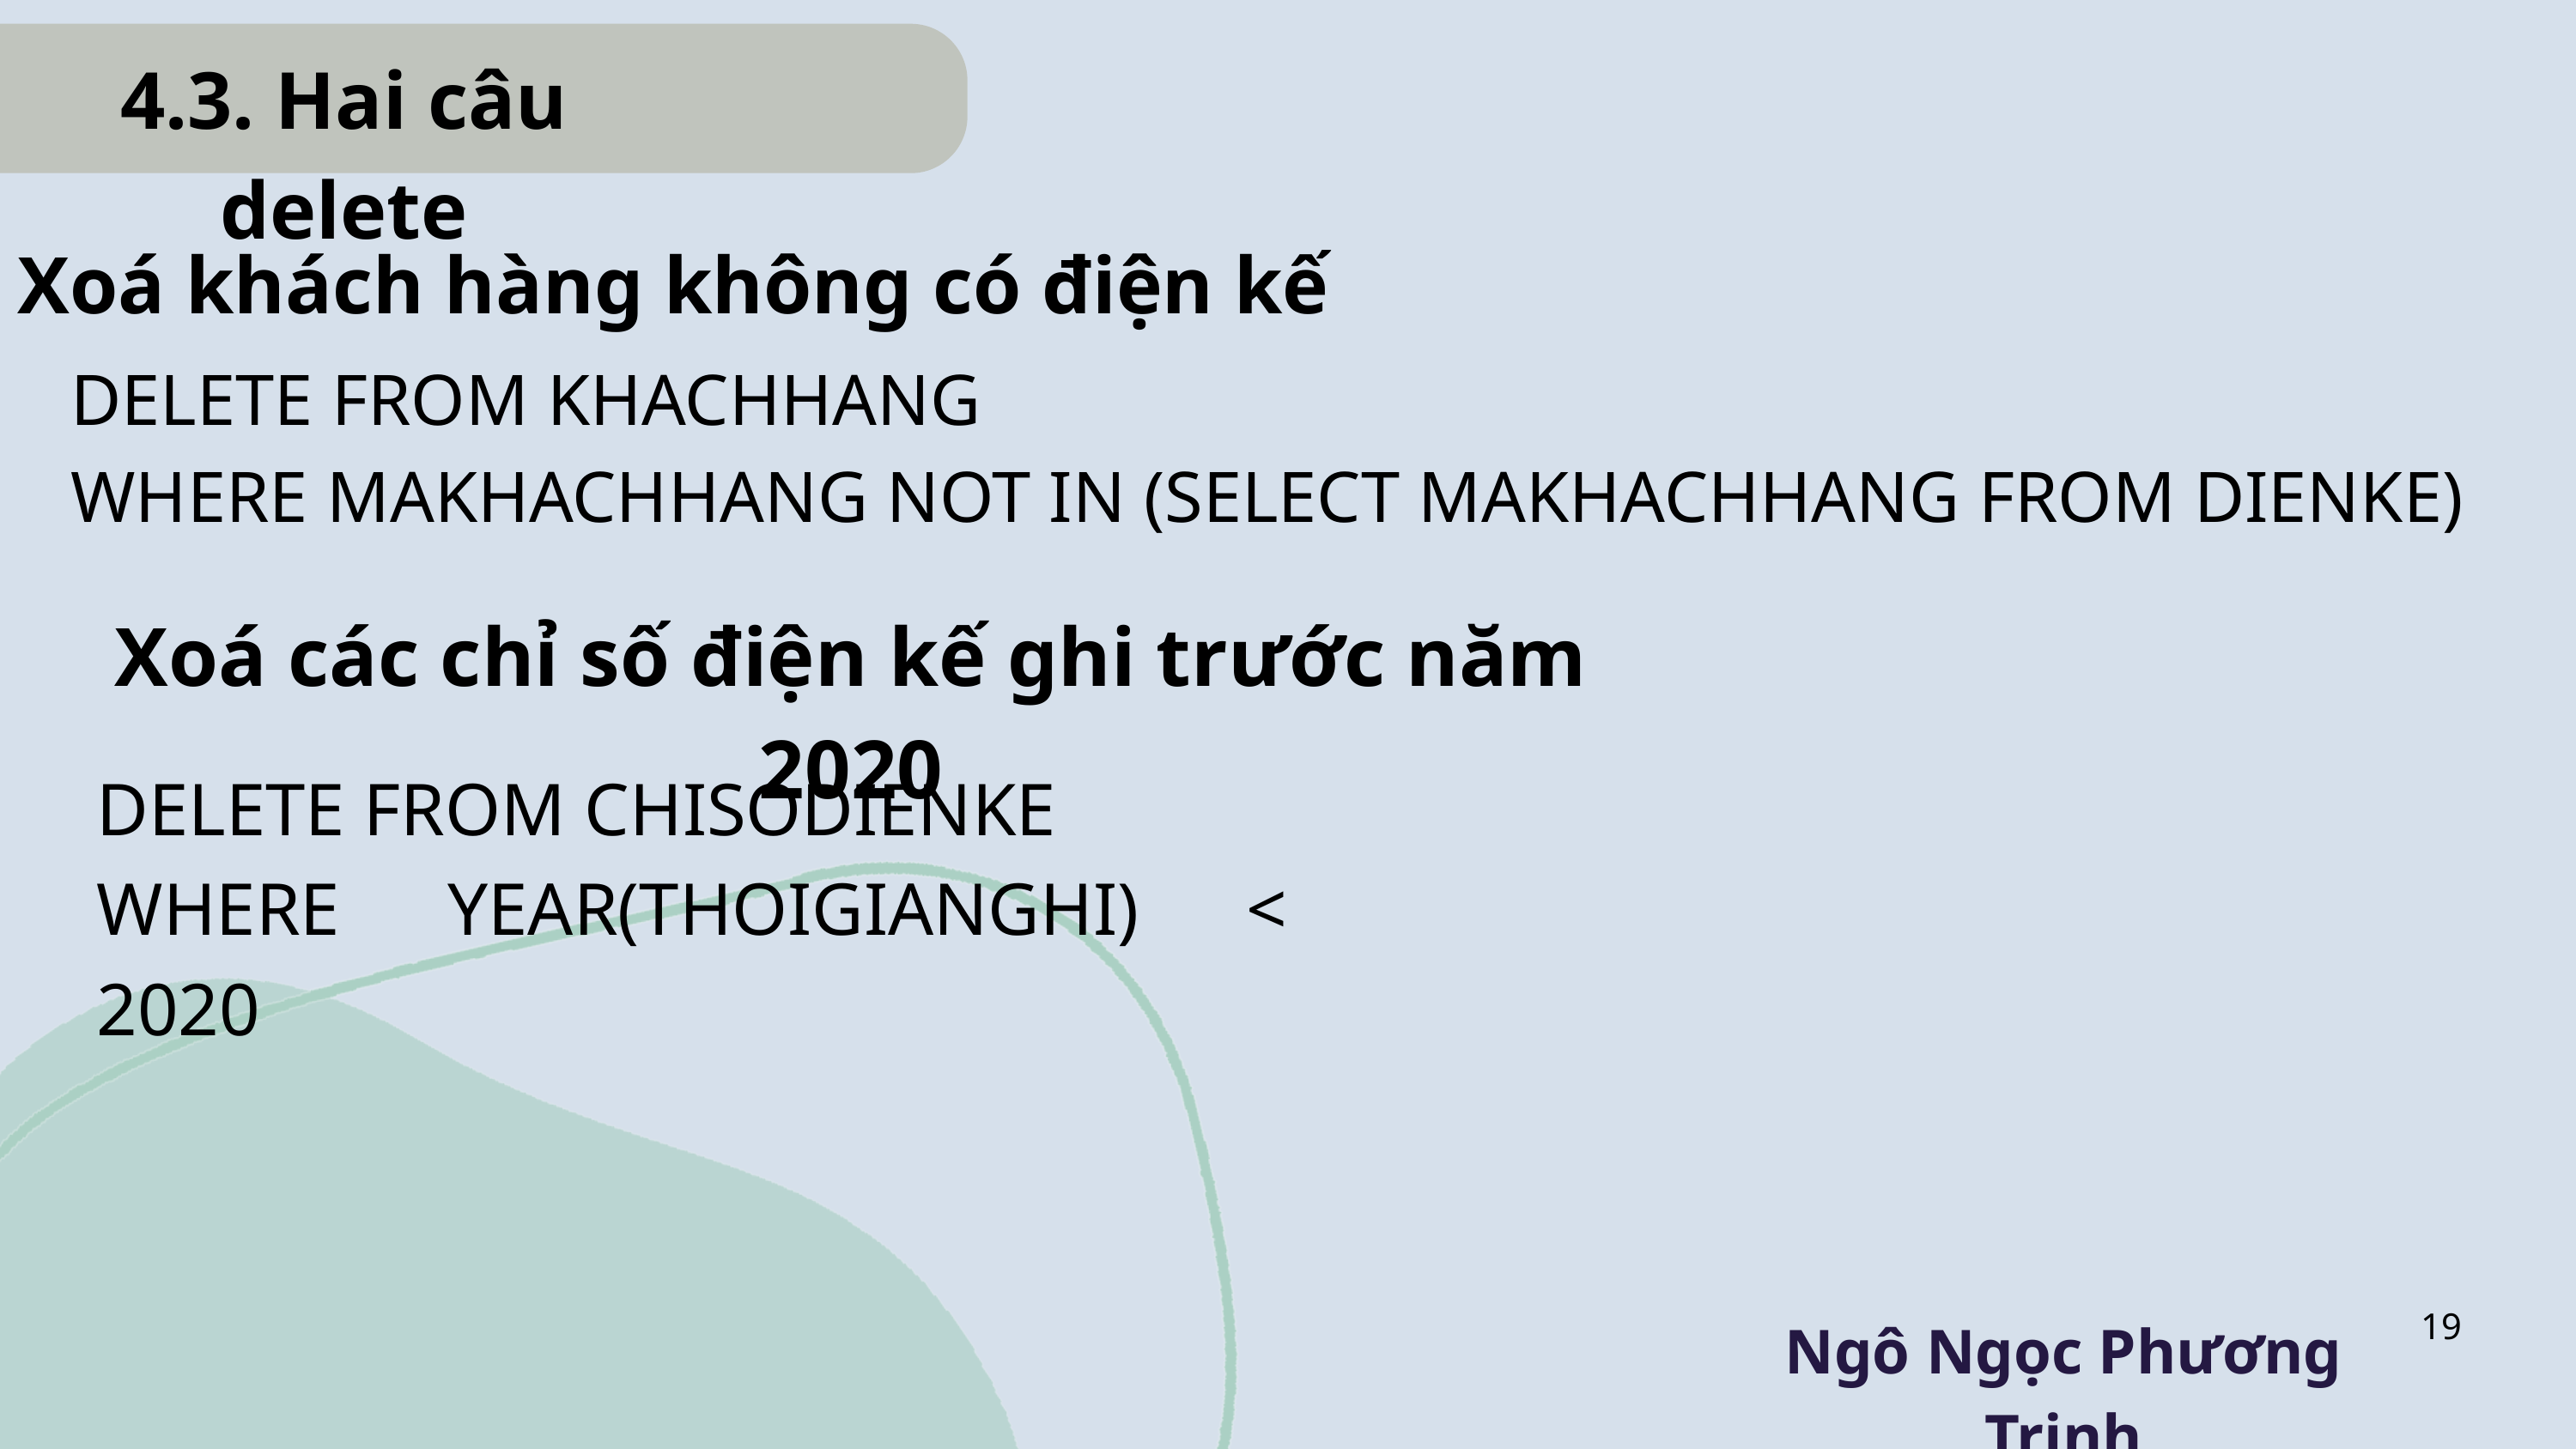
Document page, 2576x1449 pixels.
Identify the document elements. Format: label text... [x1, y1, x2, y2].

text_box 19 [2421, 1296, 2463, 1348]
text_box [0, 23, 968, 173]
text_box Ngô Ngọc Phương Trinh [1726, 1300, 2401, 1449]
text_box DELETE FROM KHACHHANG WHERE MAKHACHHANG NOT IN (SELECT MAKHACHHANG FROM DIENKE) [70, 341, 2576, 732]
text_box Xoá khách hàng không có điện kế [0, 220, 1410, 388]
picture [0, 730, 1440, 1449]
text_box DELETE FROM CHISODIENKE WHERE YEAR(THOIGIANGHI) < 2020 [1234, 883, 1288, 1095]
text_box 4.3. Hai câu delete [0, 180, 689, 220]
text_box Xoá các chỉ số điện kế ghi trước năm 2020 [23, 590, 1679, 883]
